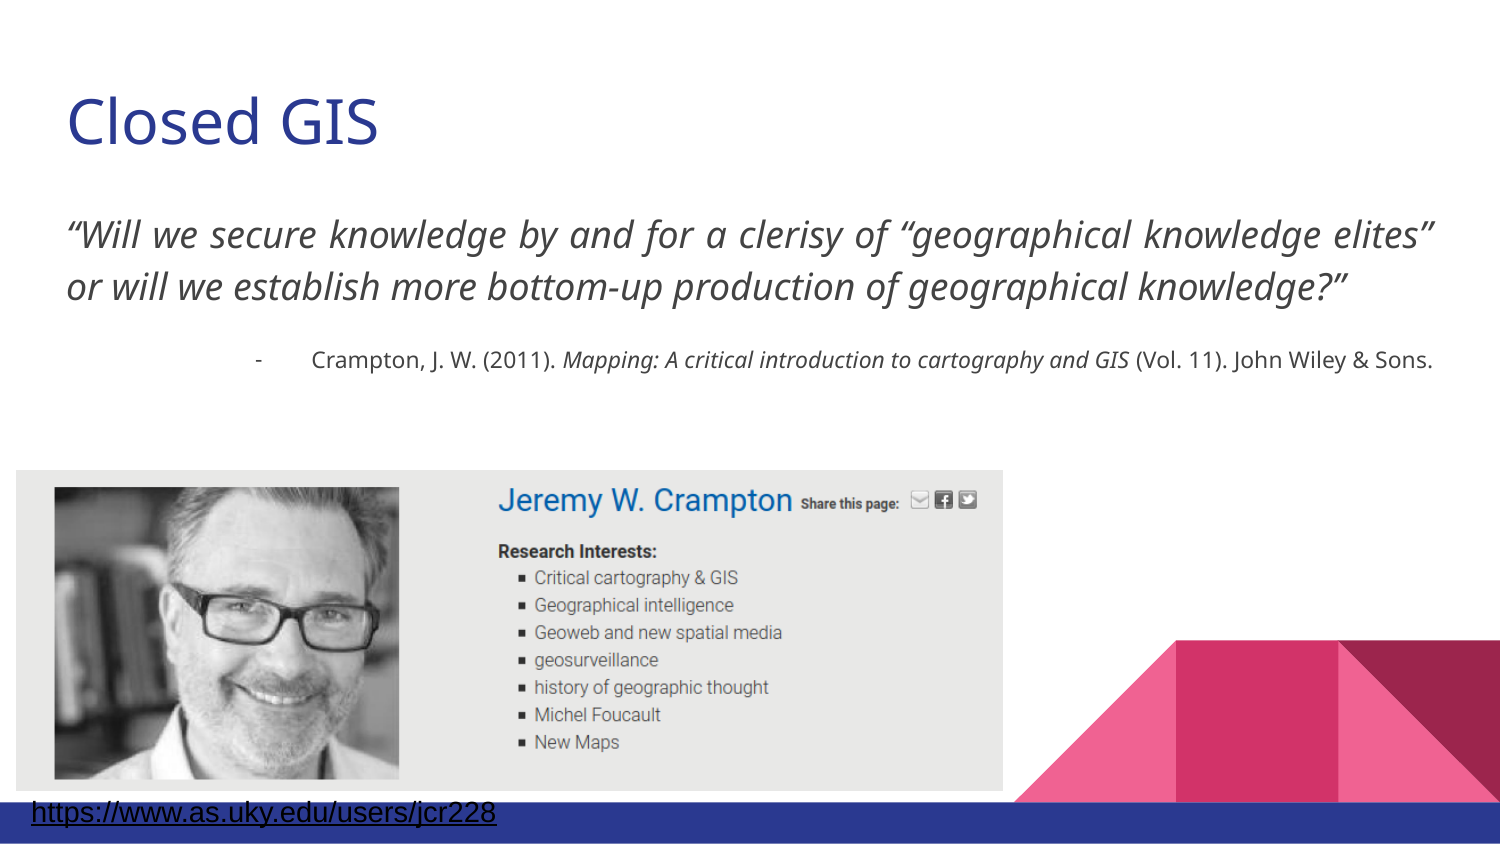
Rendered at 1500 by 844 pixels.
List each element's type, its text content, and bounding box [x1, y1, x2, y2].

title Closed GIS [51, 67, 1449, 167]
text_box https://www.as.uky.edu/users/jcr228 [16, 798, 566, 843]
picture [15, 470, 1003, 791]
list “Will we secure knowledge by and for a clerisy of “geographical knowledge elites” or will we establish more bottom-up production of geographical knowledge?” Crampton, J. W. (2011). Mapping: A critical introduction to cartography and GIS (Vol. 11). John Wiley & Sons. [51, 189, 1449, 737]
